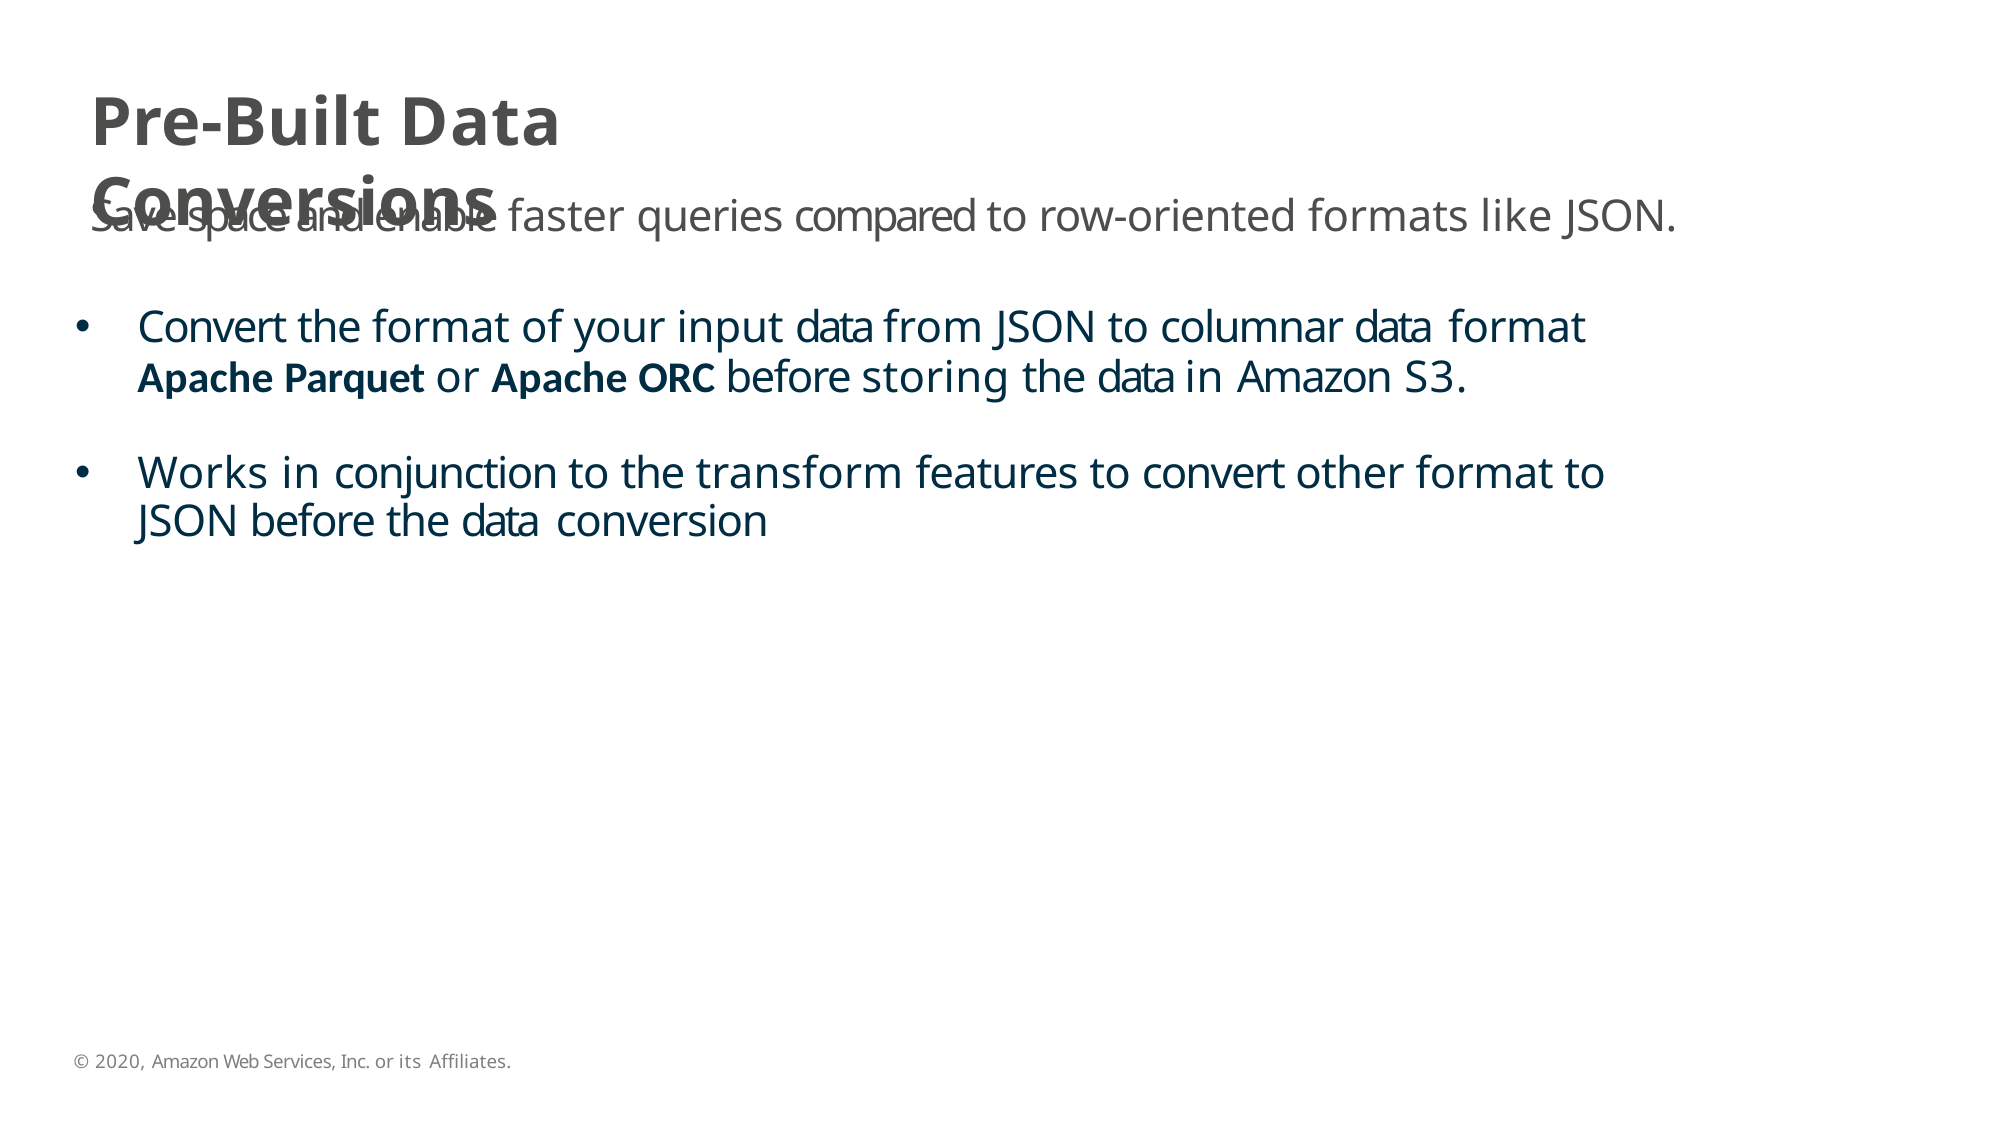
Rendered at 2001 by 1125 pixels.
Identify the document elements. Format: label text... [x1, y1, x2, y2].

text_box Save space and enable faster queries compared to row-oriented formats like JSON. Convert the format of your input data from JSON to columnar data format Apache Parquet or Apache ORC before storing the data in Amazon S3. Works in conjunction to the transform features to convert other format to JSON before the data conversion [72, 185, 1763, 546]
title Pre-Built Data Conversions [87, 76, 925, 267]
footer © 2020, Amazon Web Services, Inc. or its Affiliates. [71, 1048, 524, 1125]
